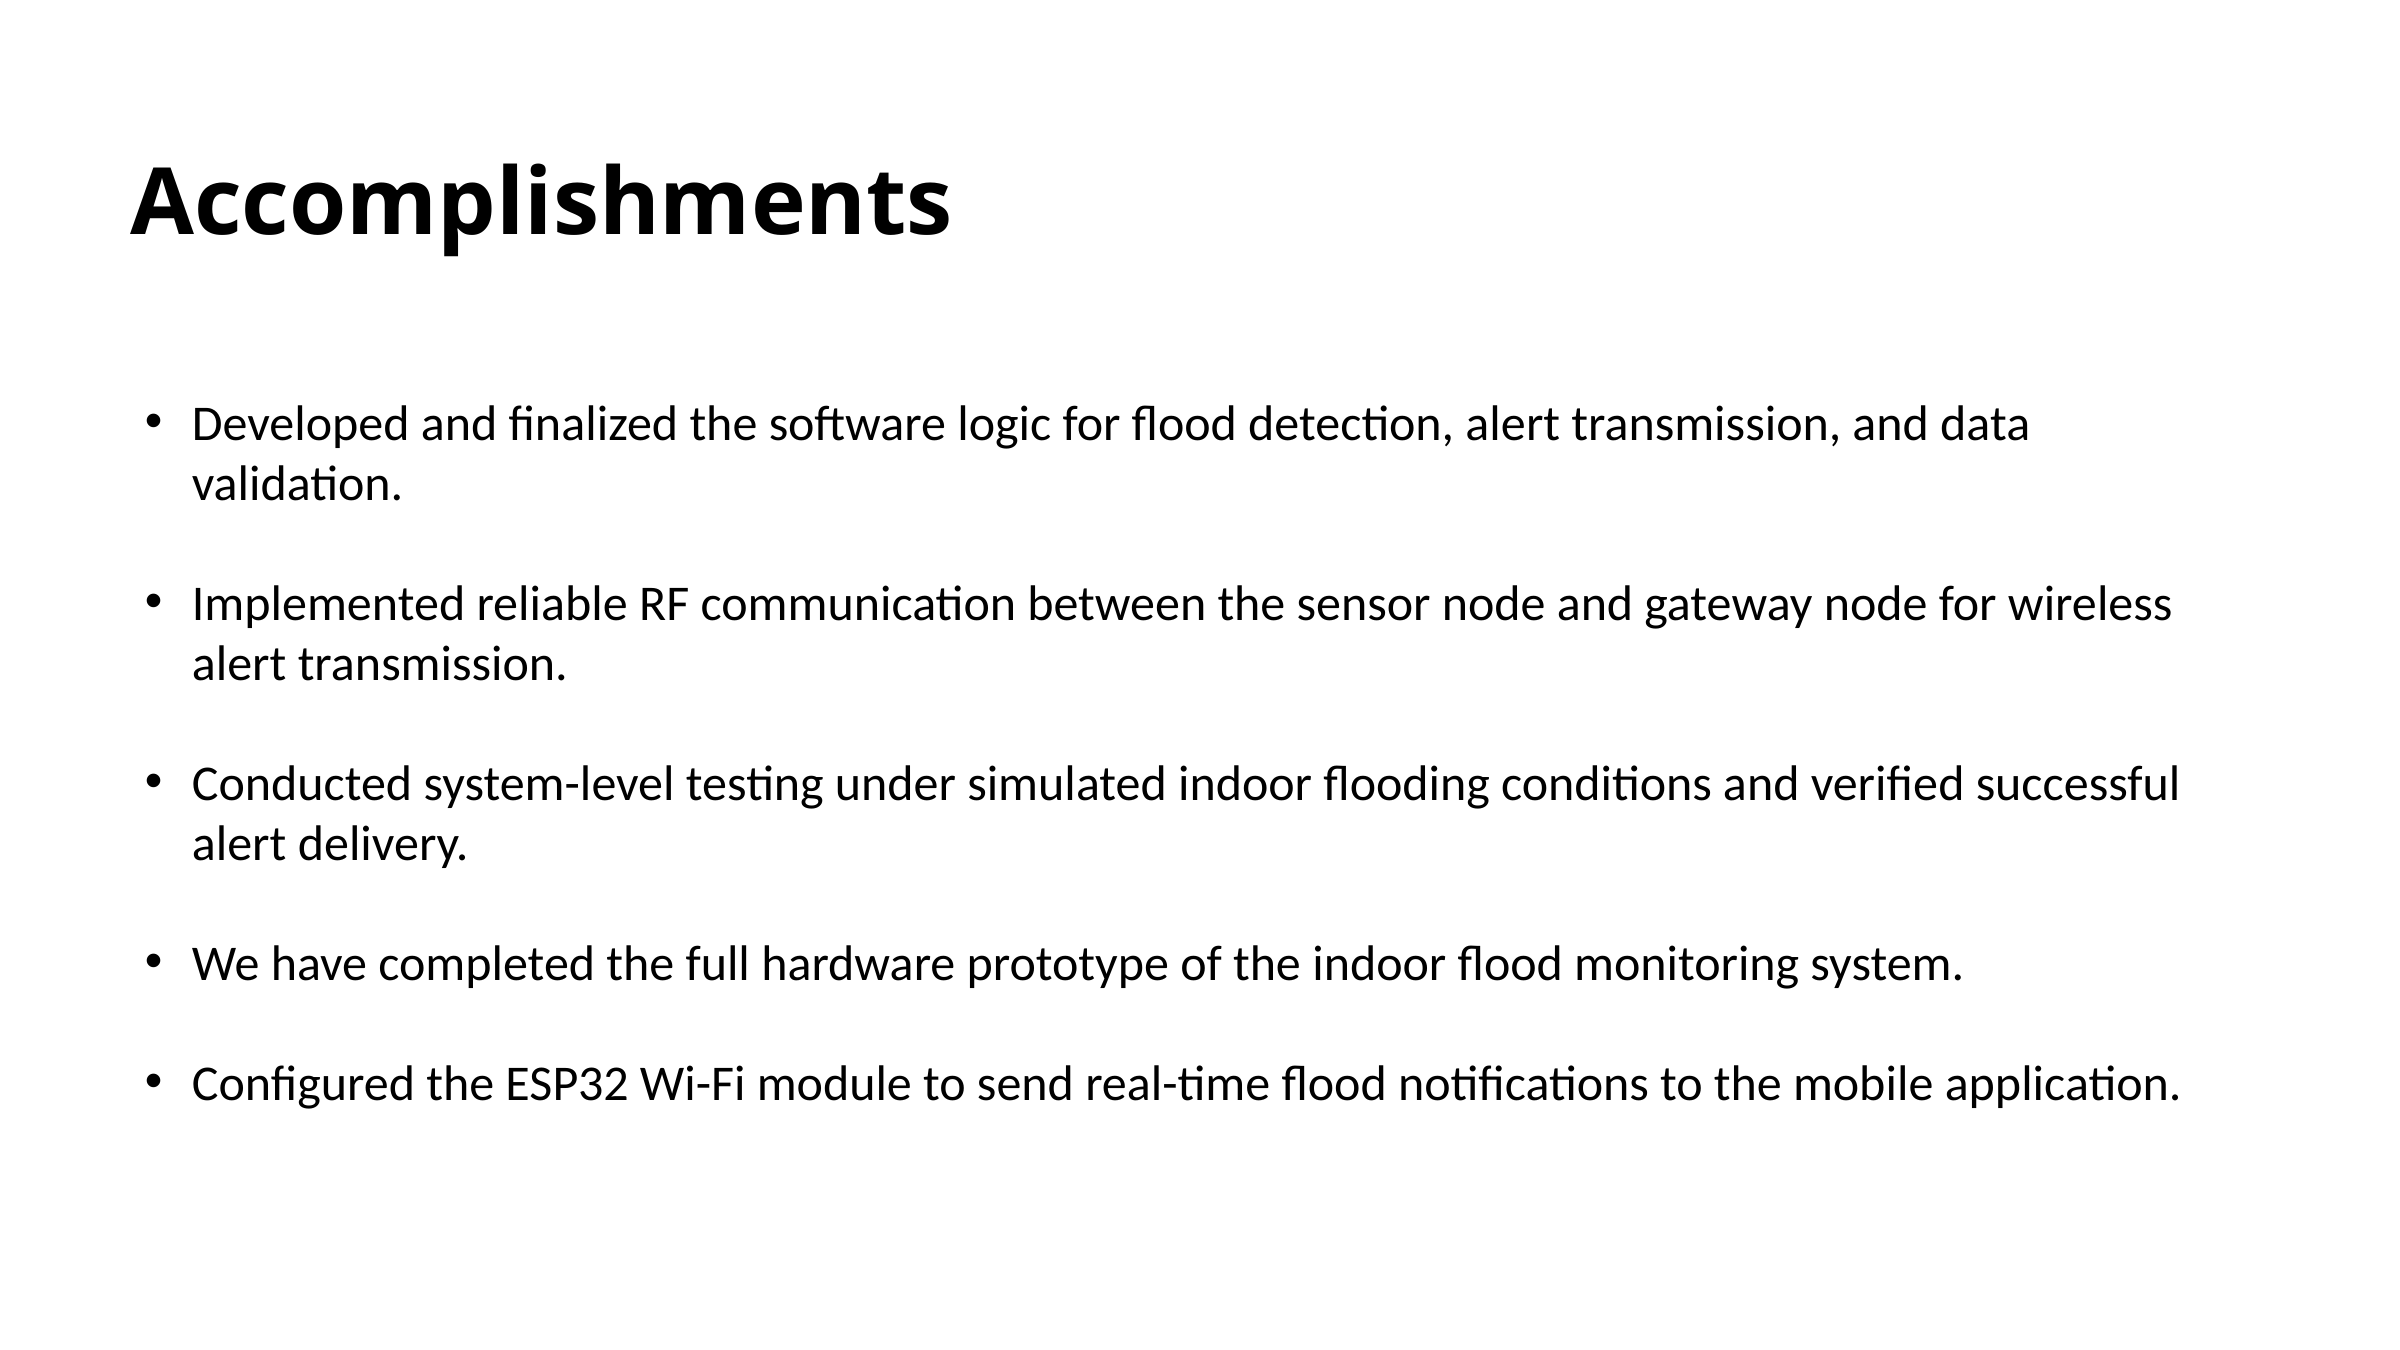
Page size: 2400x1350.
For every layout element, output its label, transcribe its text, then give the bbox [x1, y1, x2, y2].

text_box Developed and finalized the software logic for flood detection, alert transmission, and data validation. Implemented reliable RF communication between the sensor node and gateway node for wireless alert transmission. Conducted system-level testing under simulated indoor flooding conditions and verified successful alert delivery. We have completed the full hardware prototype of the indoor flood monitoring system. Configured the ESP32 Wi-Fi module to send real-time flood notifications to the mobile application. [130, 322, 2208, 1298]
text_box Accomplishments [130, 137, 1061, 254]
